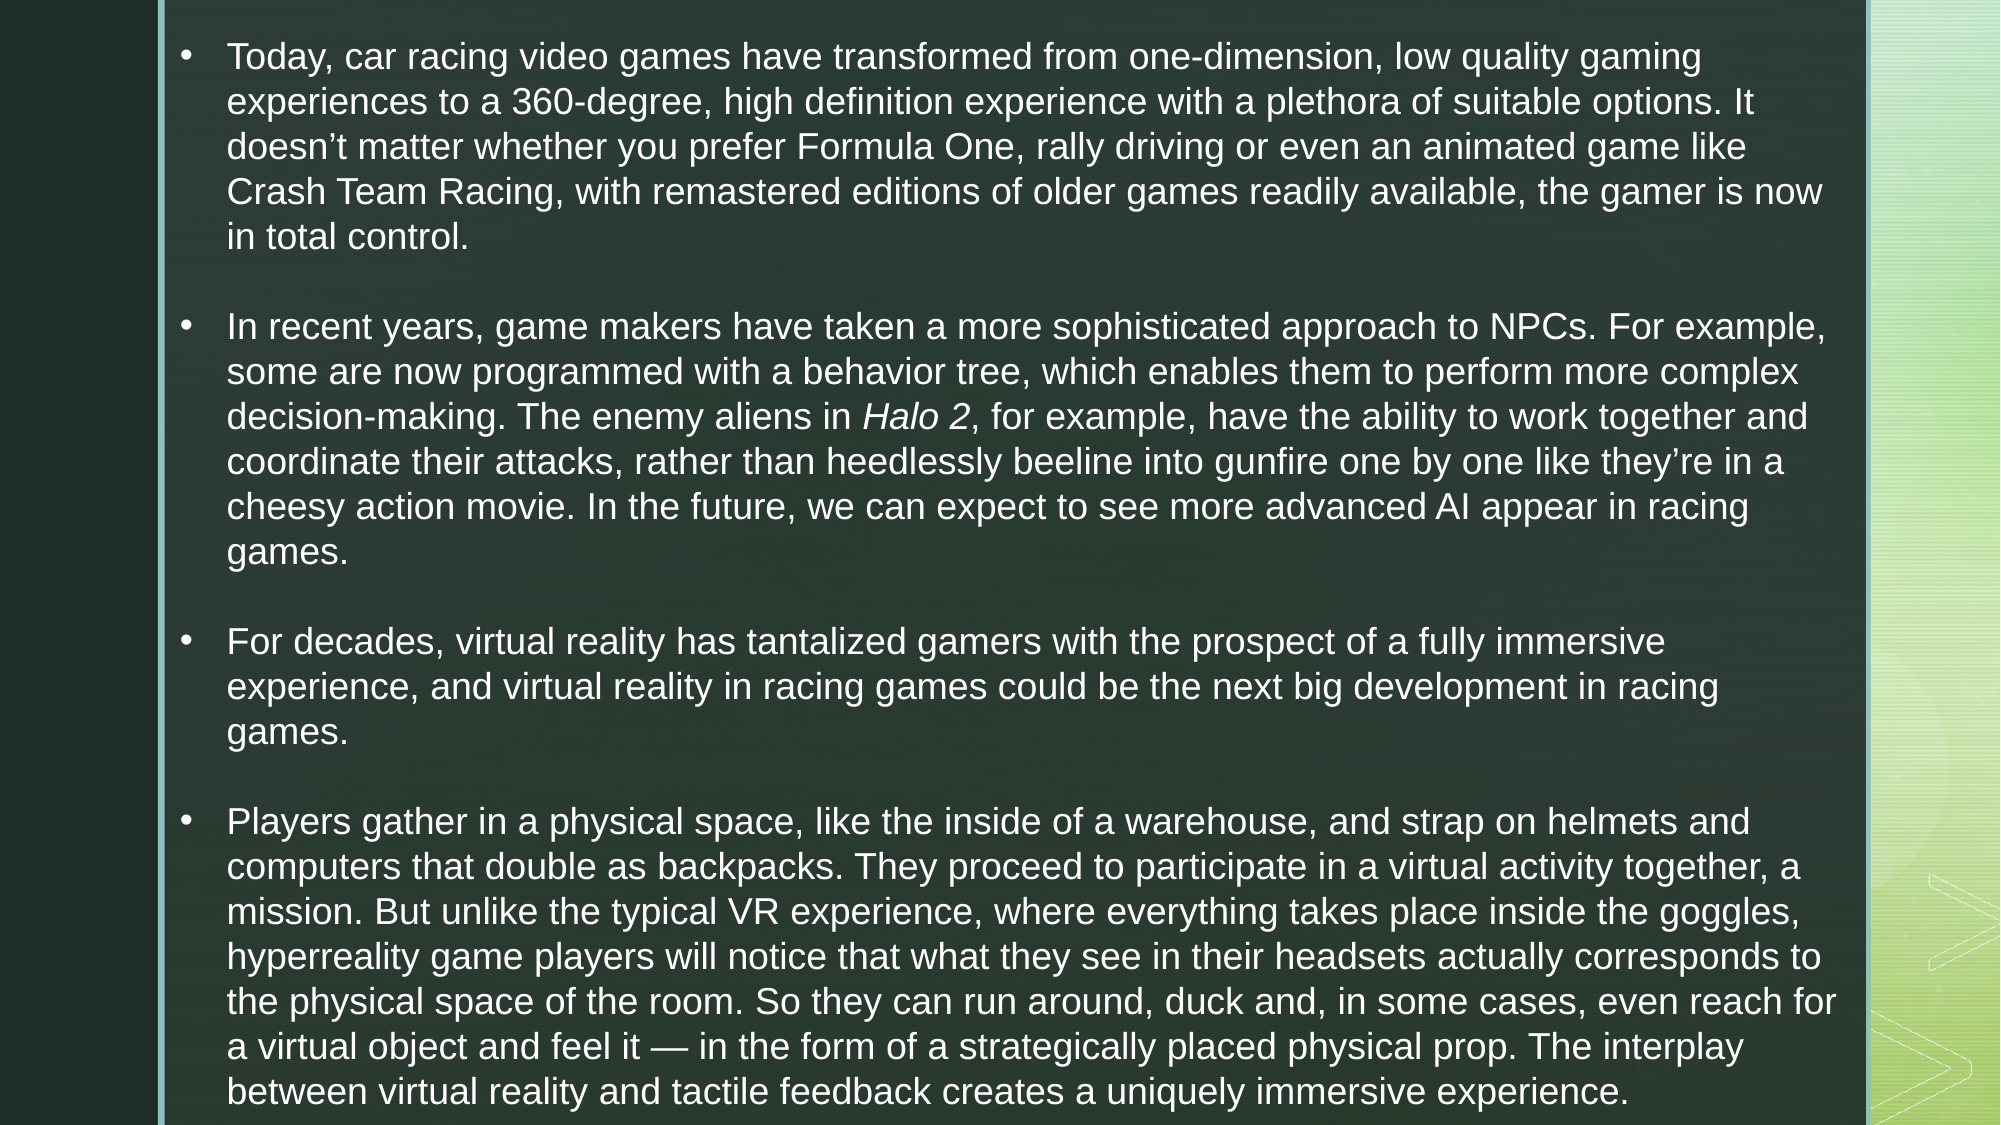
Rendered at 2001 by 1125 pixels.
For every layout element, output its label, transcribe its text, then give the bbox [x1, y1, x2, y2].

text_box Today, car racing video games have transformed from one-dimension, low quality gaming experiences to a 360-degree, high definition experience with a plethora of suitable options. It doesn’t matter whether you prefer Formula One, rally driving or even an animated game like Crash Team Racing, with remastered editions of older games readily available, the gamer is now in total control. In recent years, game makers have taken a more sophisticated approach to NPCs. For example, some are now programmed with a behavior tree, which enables them to perform more complex decision-making. The enemy aliens in Halo 2, for example, have the ability to work together and coordinate their attacks, rather than heedlessly beeline into gunfire one by one like they’re in a cheesy action movie. In the future, we can expect to see more advanced AI appear in racing games. For decades, virtual reality has tantalized gamers with the prospect of a fully immersive experience, and virtual reality in racing games could be the next big development in racing games. Players gather in a physical space, like the inside of a warehouse, and strap on helmets and computers that double as backpacks. They proceed to participate in a virtual activity together, a mission. But unlike the typical VR experience, where everything takes place inside the goggles, hyperreality game players will notice that what they see in their headsets actually corresponds to the physical space of the room. So they can run around, duck and, in some cases, even reach for a virtual object and feel it — in the form of a strategically placed physical prop. The interplay between virtual reality and tactile feedback creates a uniquely immersive experience. [164, 24, 1864, 1125]
picture [1871, 0, 2001, 1125]
